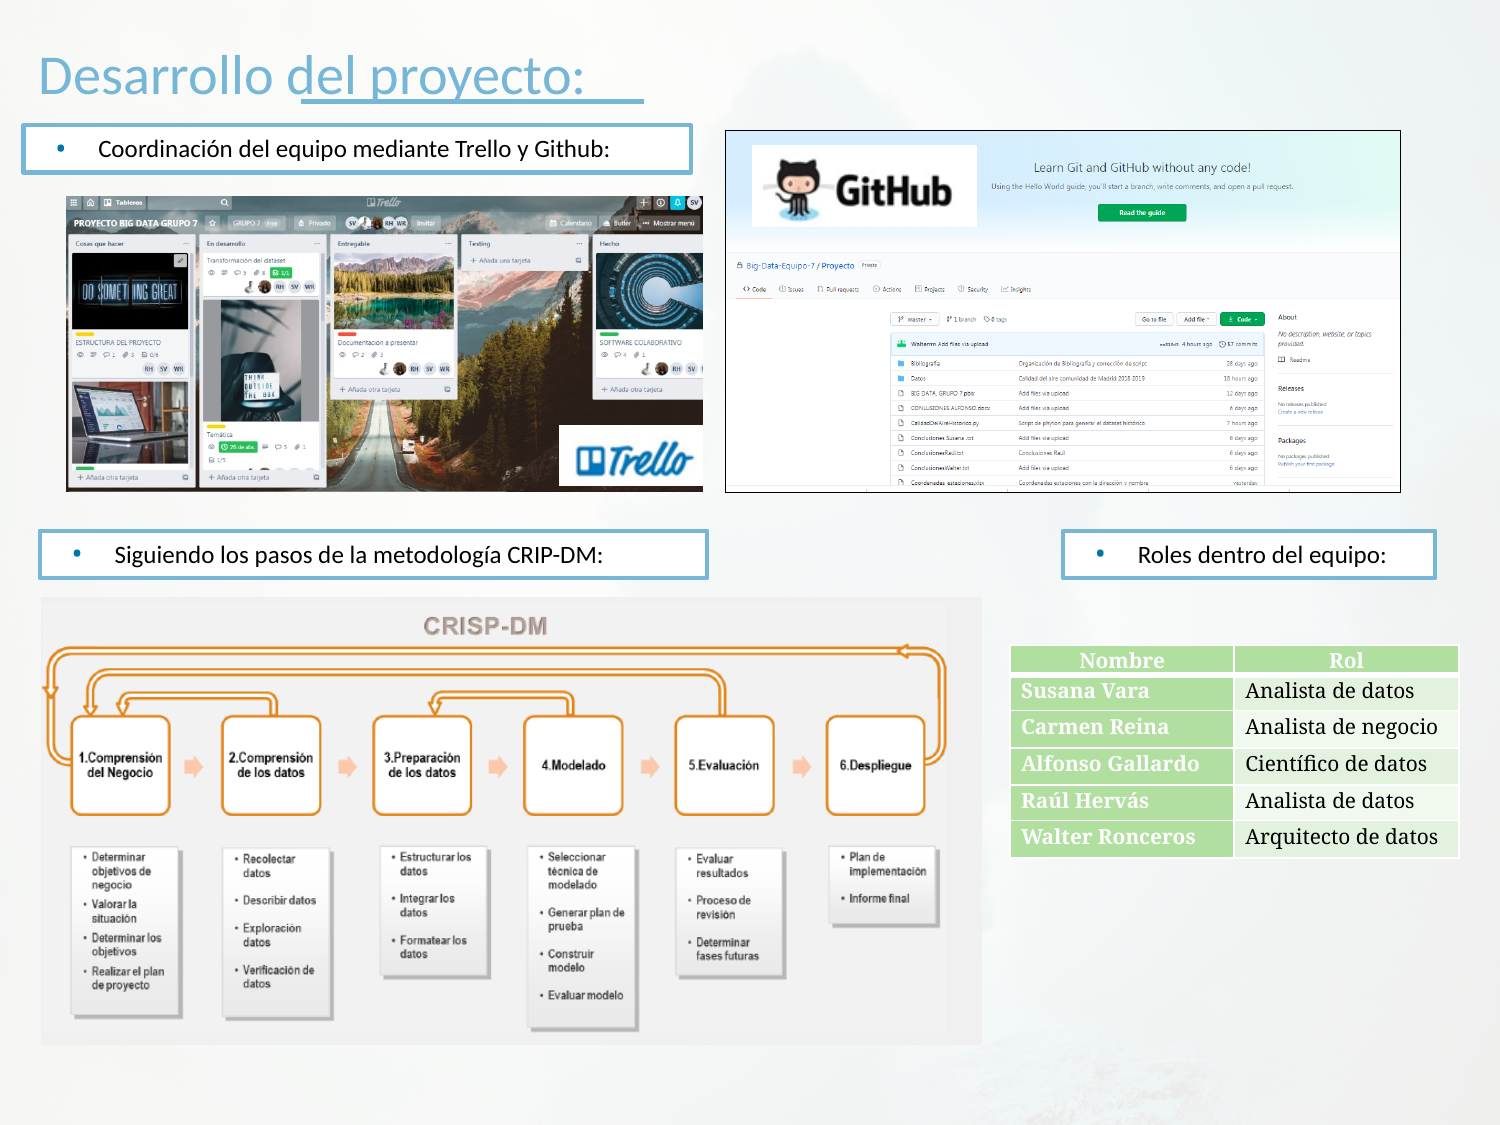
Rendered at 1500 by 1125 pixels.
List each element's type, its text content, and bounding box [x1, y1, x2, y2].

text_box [66, 196, 703, 492]
text_box Roles dentro del equipo: [1061, 529, 1437, 580]
table_cell Susana Vara [1011, 678, 1233, 710]
table_cell Analista de datos [1235, 786, 1458, 820]
text_box Siguiendo los pasos de la metodología CRIP-DM: [38, 529, 709, 580]
table_cell Walter Ronceros [1011, 821, 1233, 857]
table_header Nombre [1011, 646, 1233, 672]
table_cell Científico de datos [1235, 749, 1458, 784]
table_cell Raúl Hervás [1011, 786, 1233, 820]
table_header Rol [1235, 646, 1458, 672]
table_cell Arquitecto de datos [1235, 821, 1458, 857]
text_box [726, 130, 1400, 492]
text_box Coordinación del equipo mediante Trello y Github: [21, 123, 693, 175]
picture [41, 597, 982, 1045]
table_cell Carmen Reina [1011, 711, 1233, 747]
text_box Jupyter notebook 6.0.3 y colab de google realizamos el estudio y modelado de los datos [302, 104, 640, 112]
table_cell Analista de datos [1235, 678, 1458, 710]
table_cell Analista de negocio [1235, 711, 1458, 747]
text_box Desarrollo del proyecto: [24, 30, 1482, 114]
table_cell Alfonso Gallardo [1011, 749, 1233, 784]
